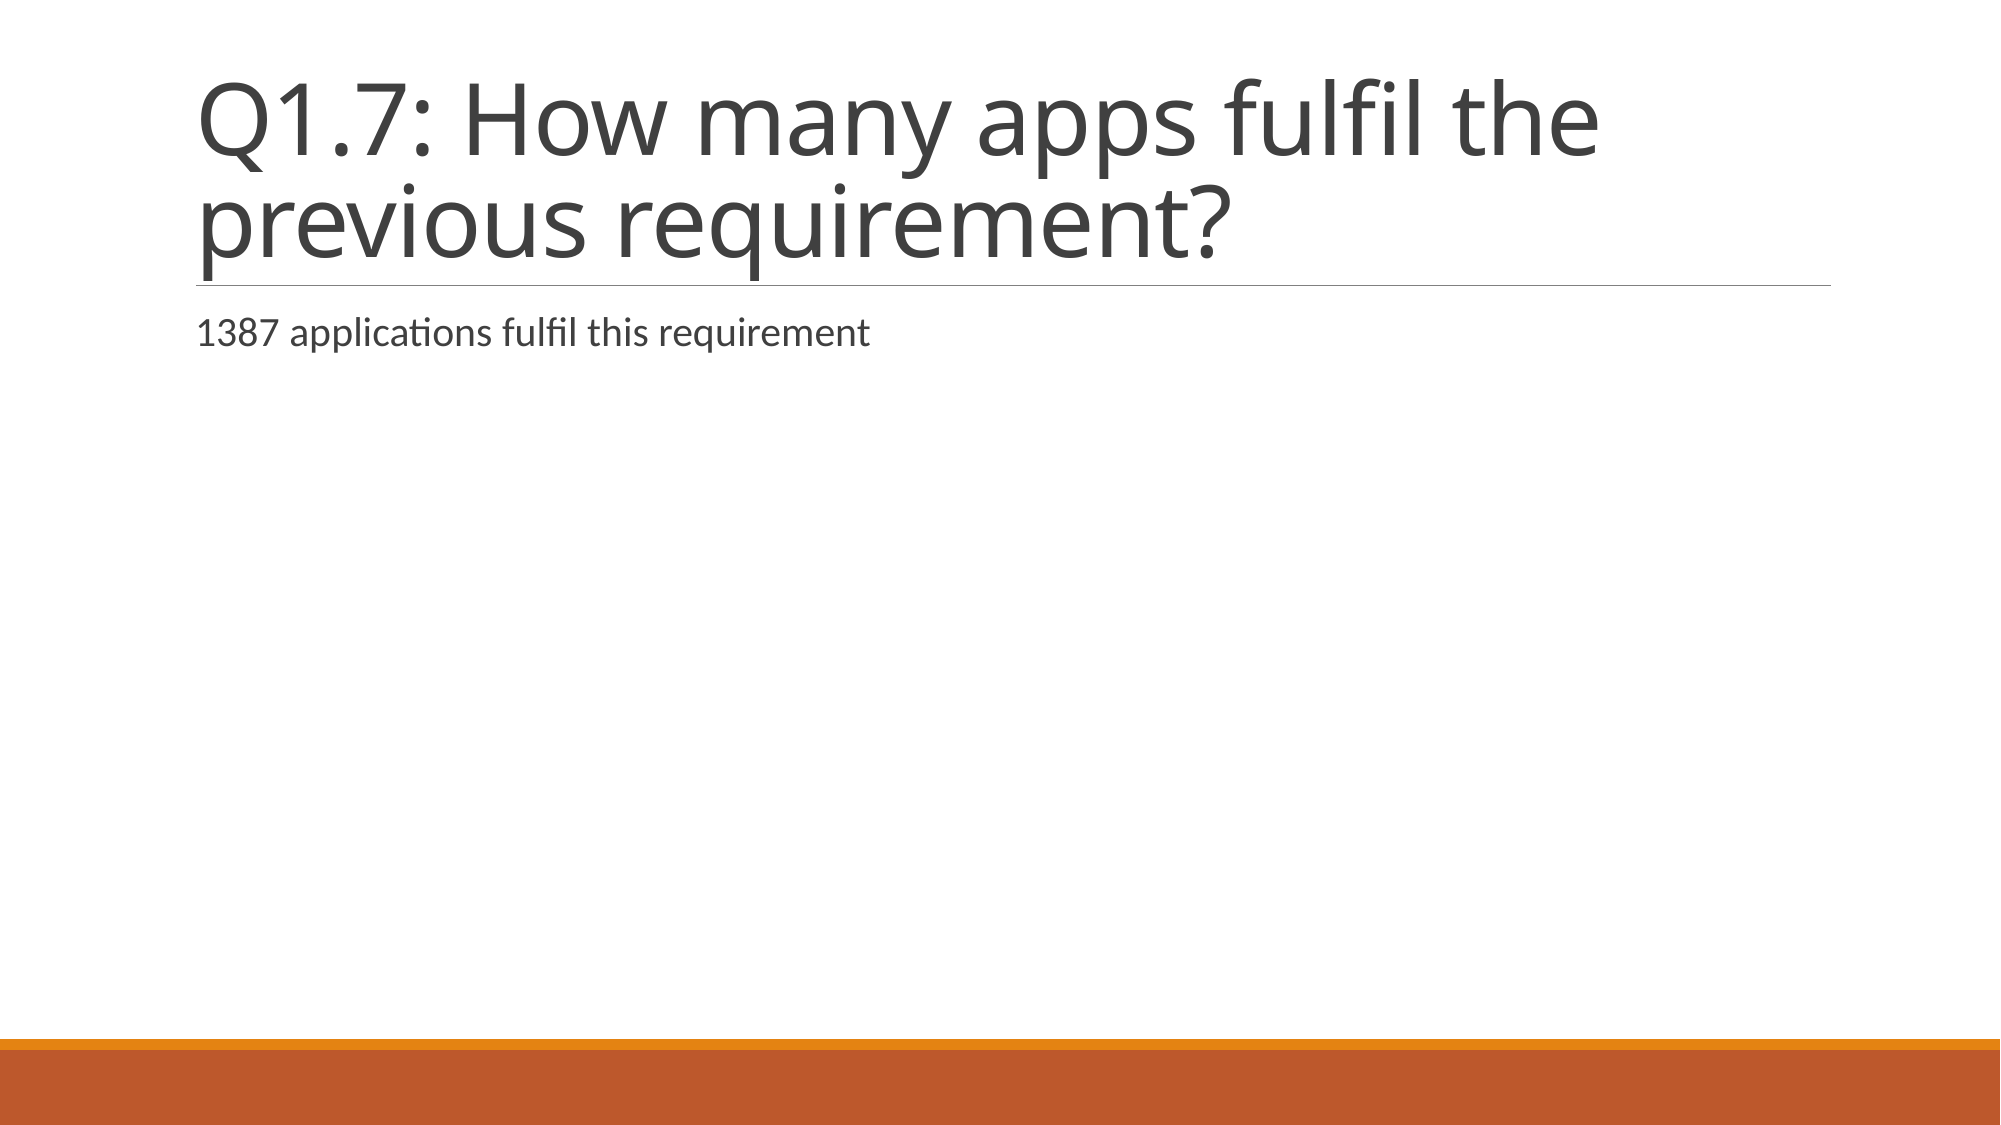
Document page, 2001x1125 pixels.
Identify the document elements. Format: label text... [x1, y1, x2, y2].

title Q1.7: How many apps fulfil the previous requirement? [180, 47, 1830, 285]
list 1387 applications fulfil this requirement [180, 302, 1830, 963]
